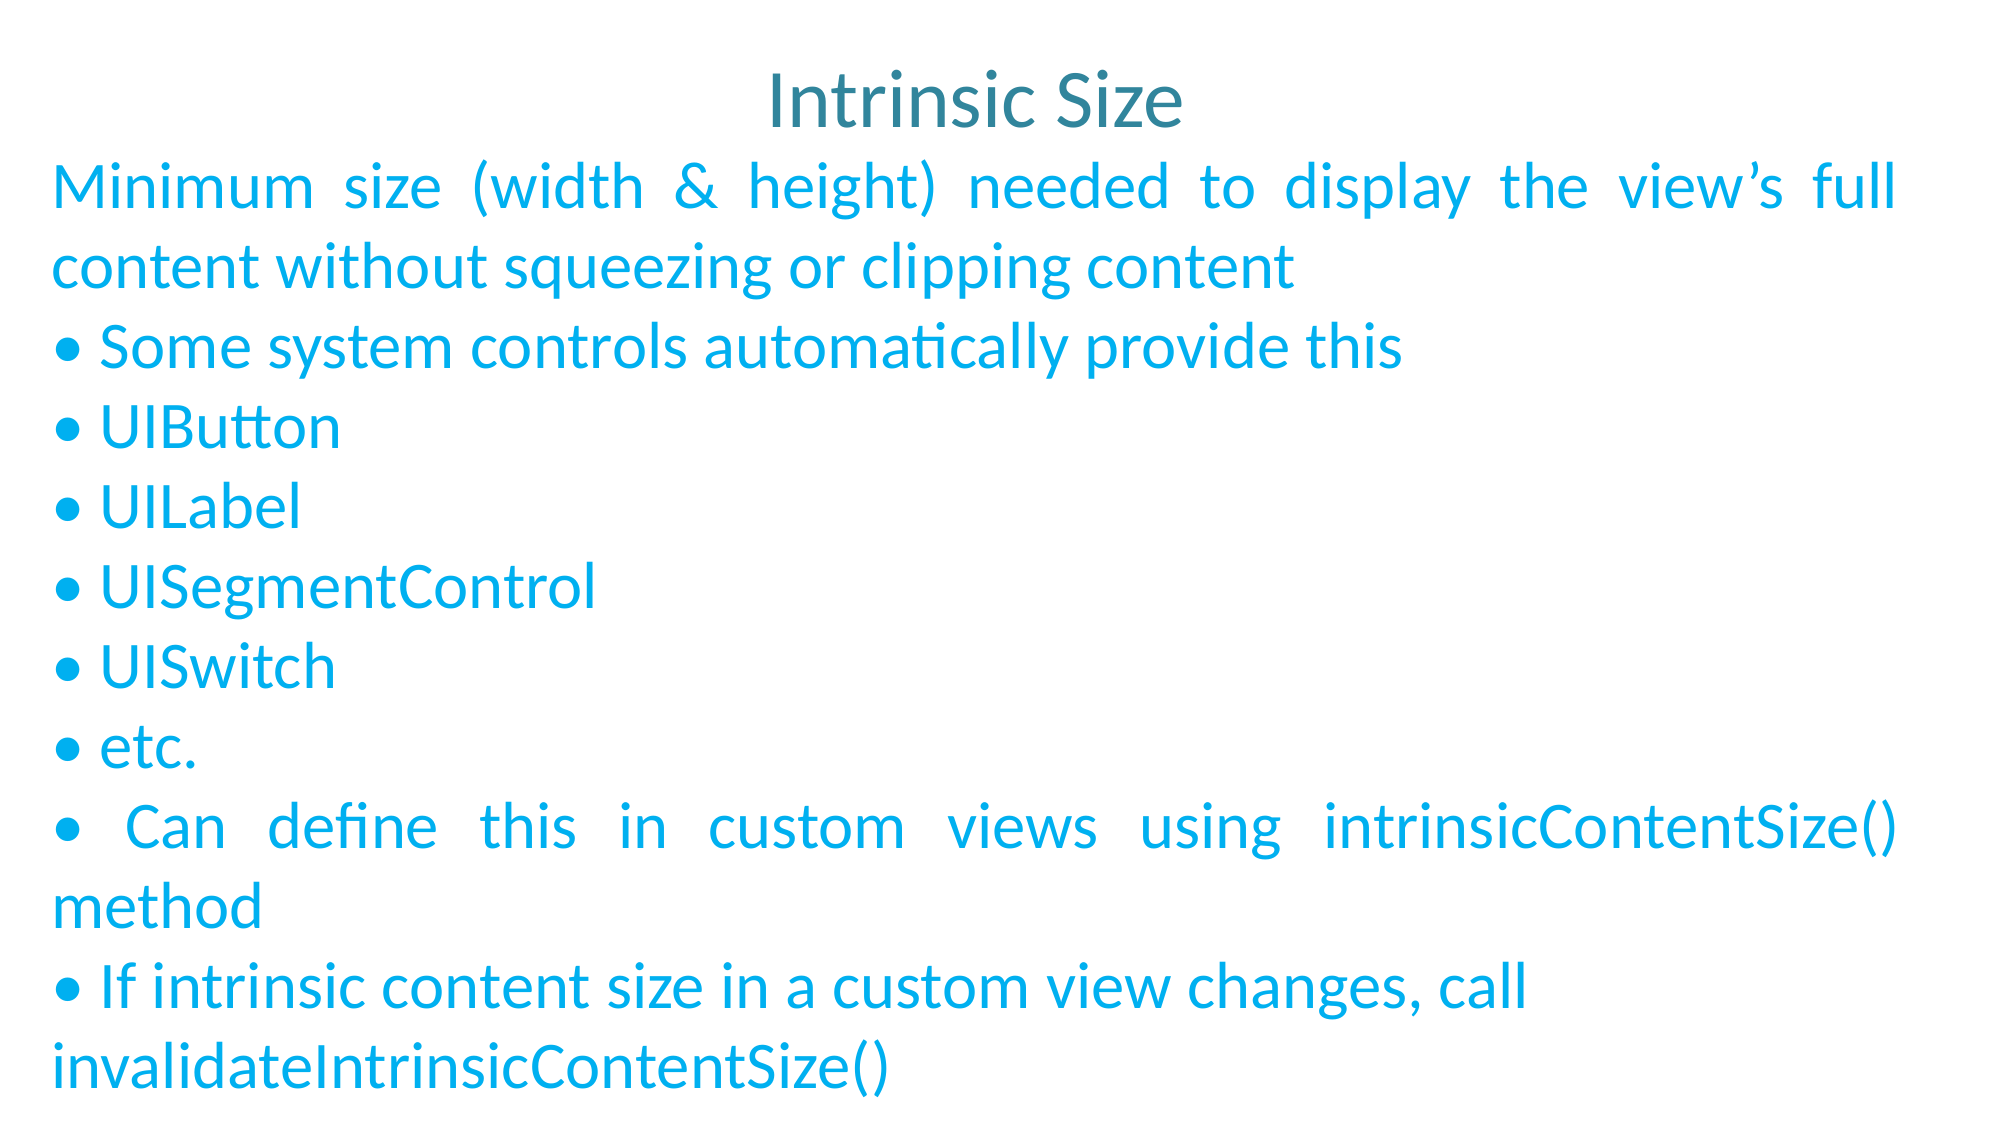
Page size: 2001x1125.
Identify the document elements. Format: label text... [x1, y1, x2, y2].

text_box Intrinsic Size [300, 0, 1651, 135]
text_box Minimum size (width & height) needed to display the view’s full content without squeezing or clipping content • Some system controls automatically provide this • UIButton • UILabel • UISegmentControl • UISwitch • etc. • Can define this in custom views using intrinsicContentSize() method • If intrinsic content size in a custom view changes, call invalidateIntrinsicContentSize() [38, 135, 1914, 644]
